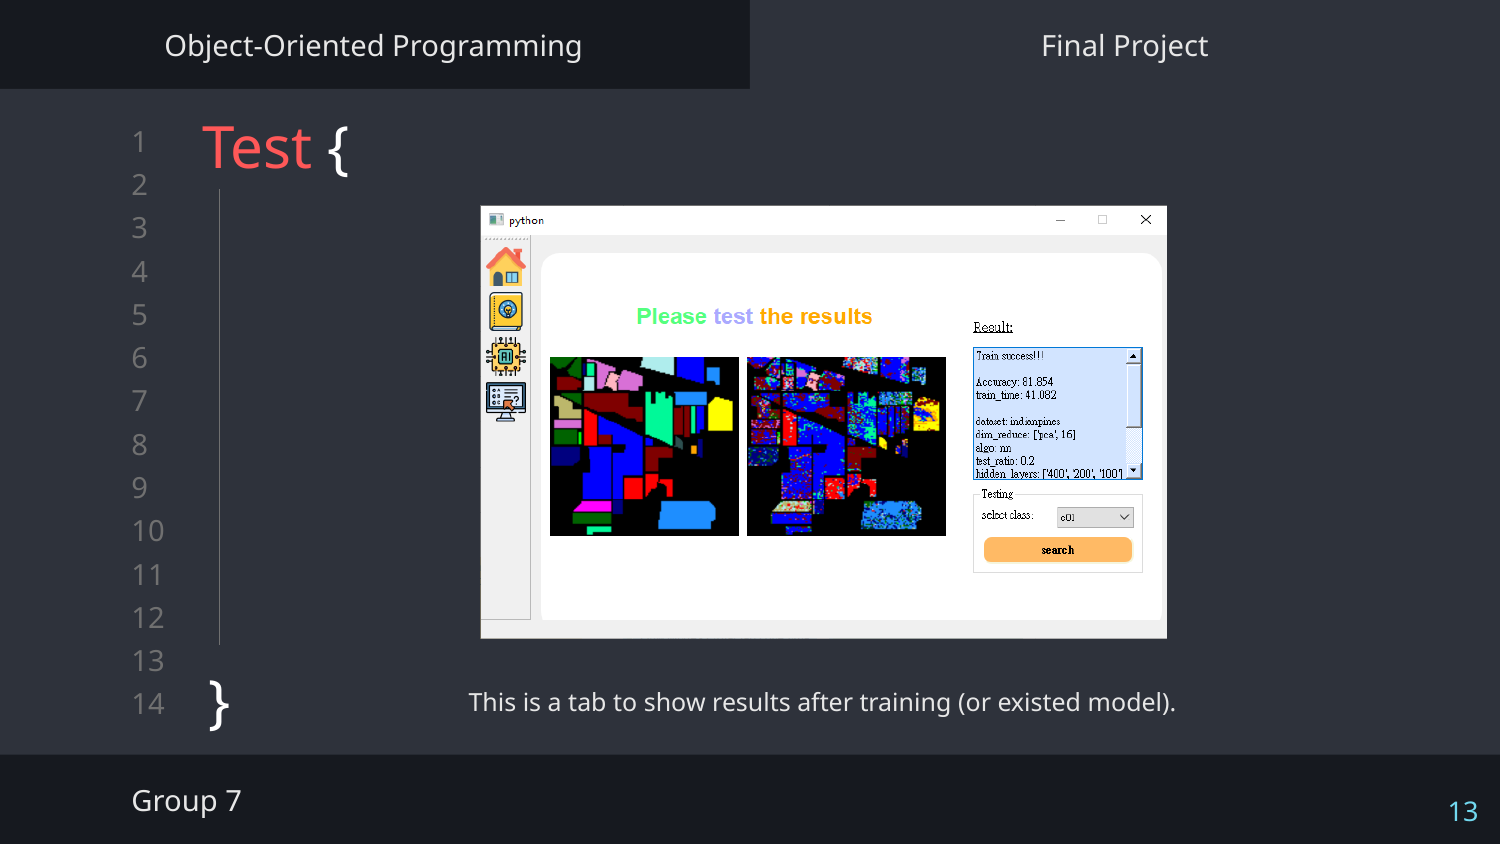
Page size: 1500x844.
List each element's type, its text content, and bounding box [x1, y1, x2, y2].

title Test { [187, 95, 1384, 185]
slide_number 13 [1403, 779, 1494, 844]
subtitle Final Project [750, 15, 1500, 74]
text_box This is a tab to show results after training (or existed model). [265, 667, 1384, 735]
subtitle Object-Oriented Programming [0, 15, 749, 74]
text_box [177, 188, 262, 750]
picture [480, 204, 1167, 639]
subtitle Group 7 [116, 770, 915, 829]
